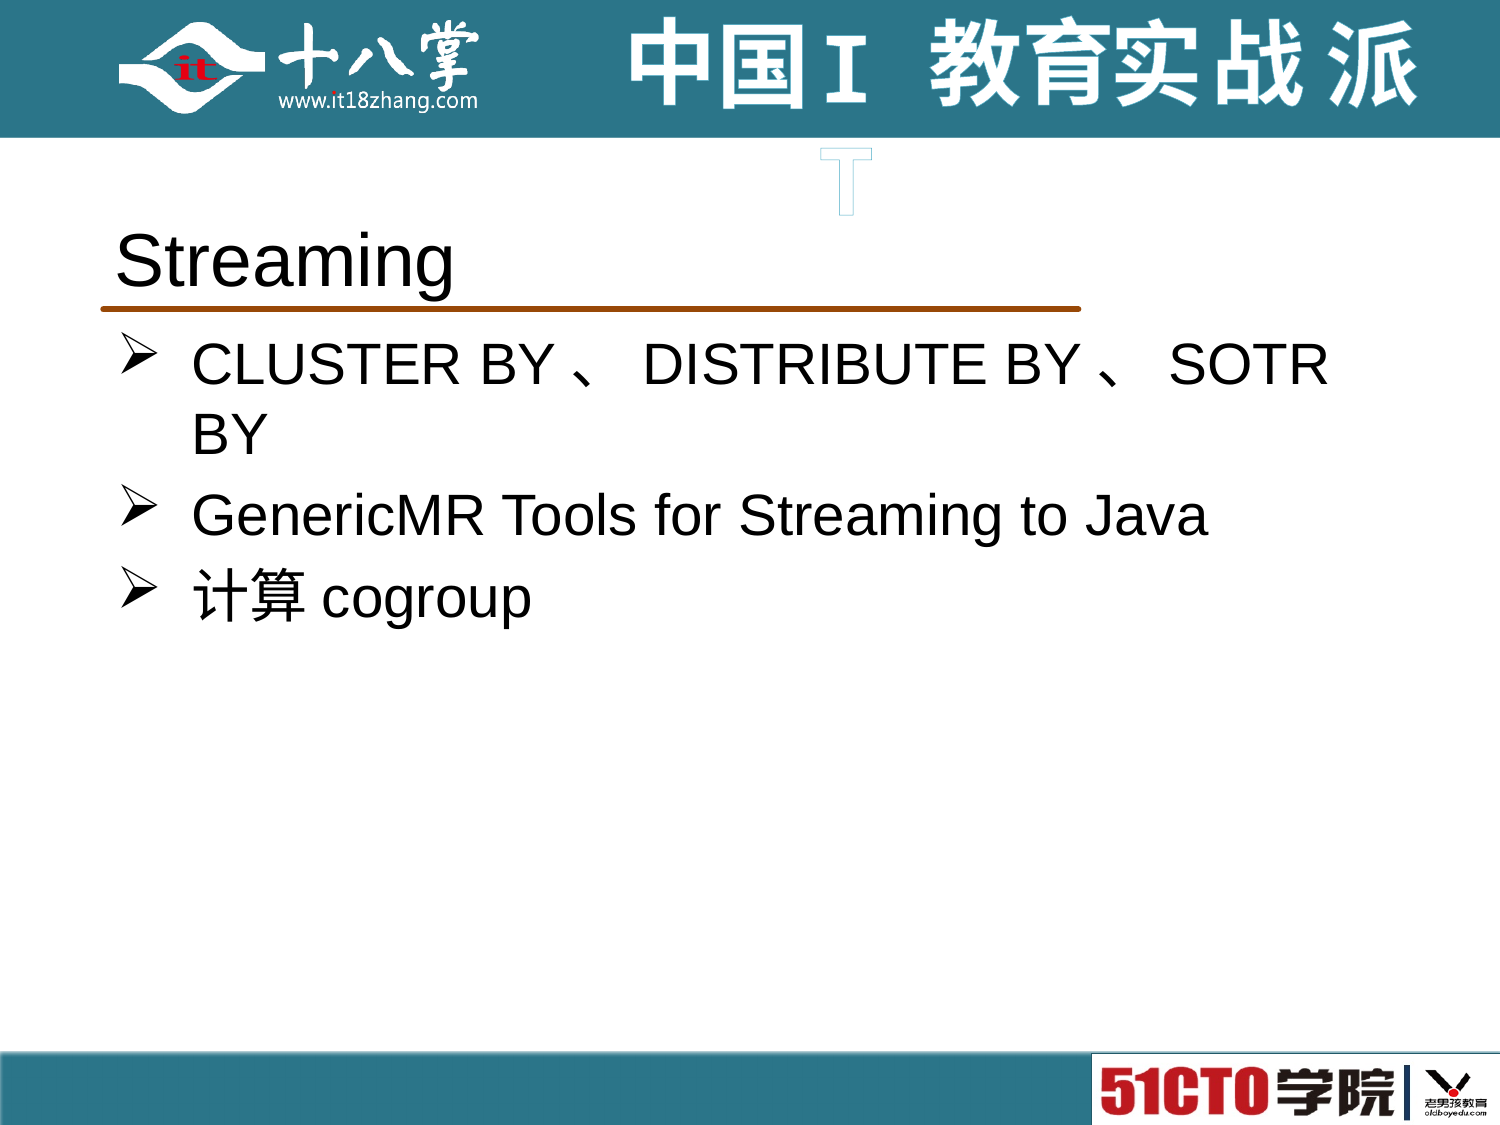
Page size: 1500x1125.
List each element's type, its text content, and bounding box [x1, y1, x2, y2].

list CLUSTER BY、DISTRIBUTE BY、SOTR BY GenericMR Tools for Streaming to Java 计算cogroup [101, 318, 1424, 1035]
picture [1092, 1054, 1500, 1125]
picture [119, 20, 479, 114]
title Streaming [100, 204, 1424, 303]
